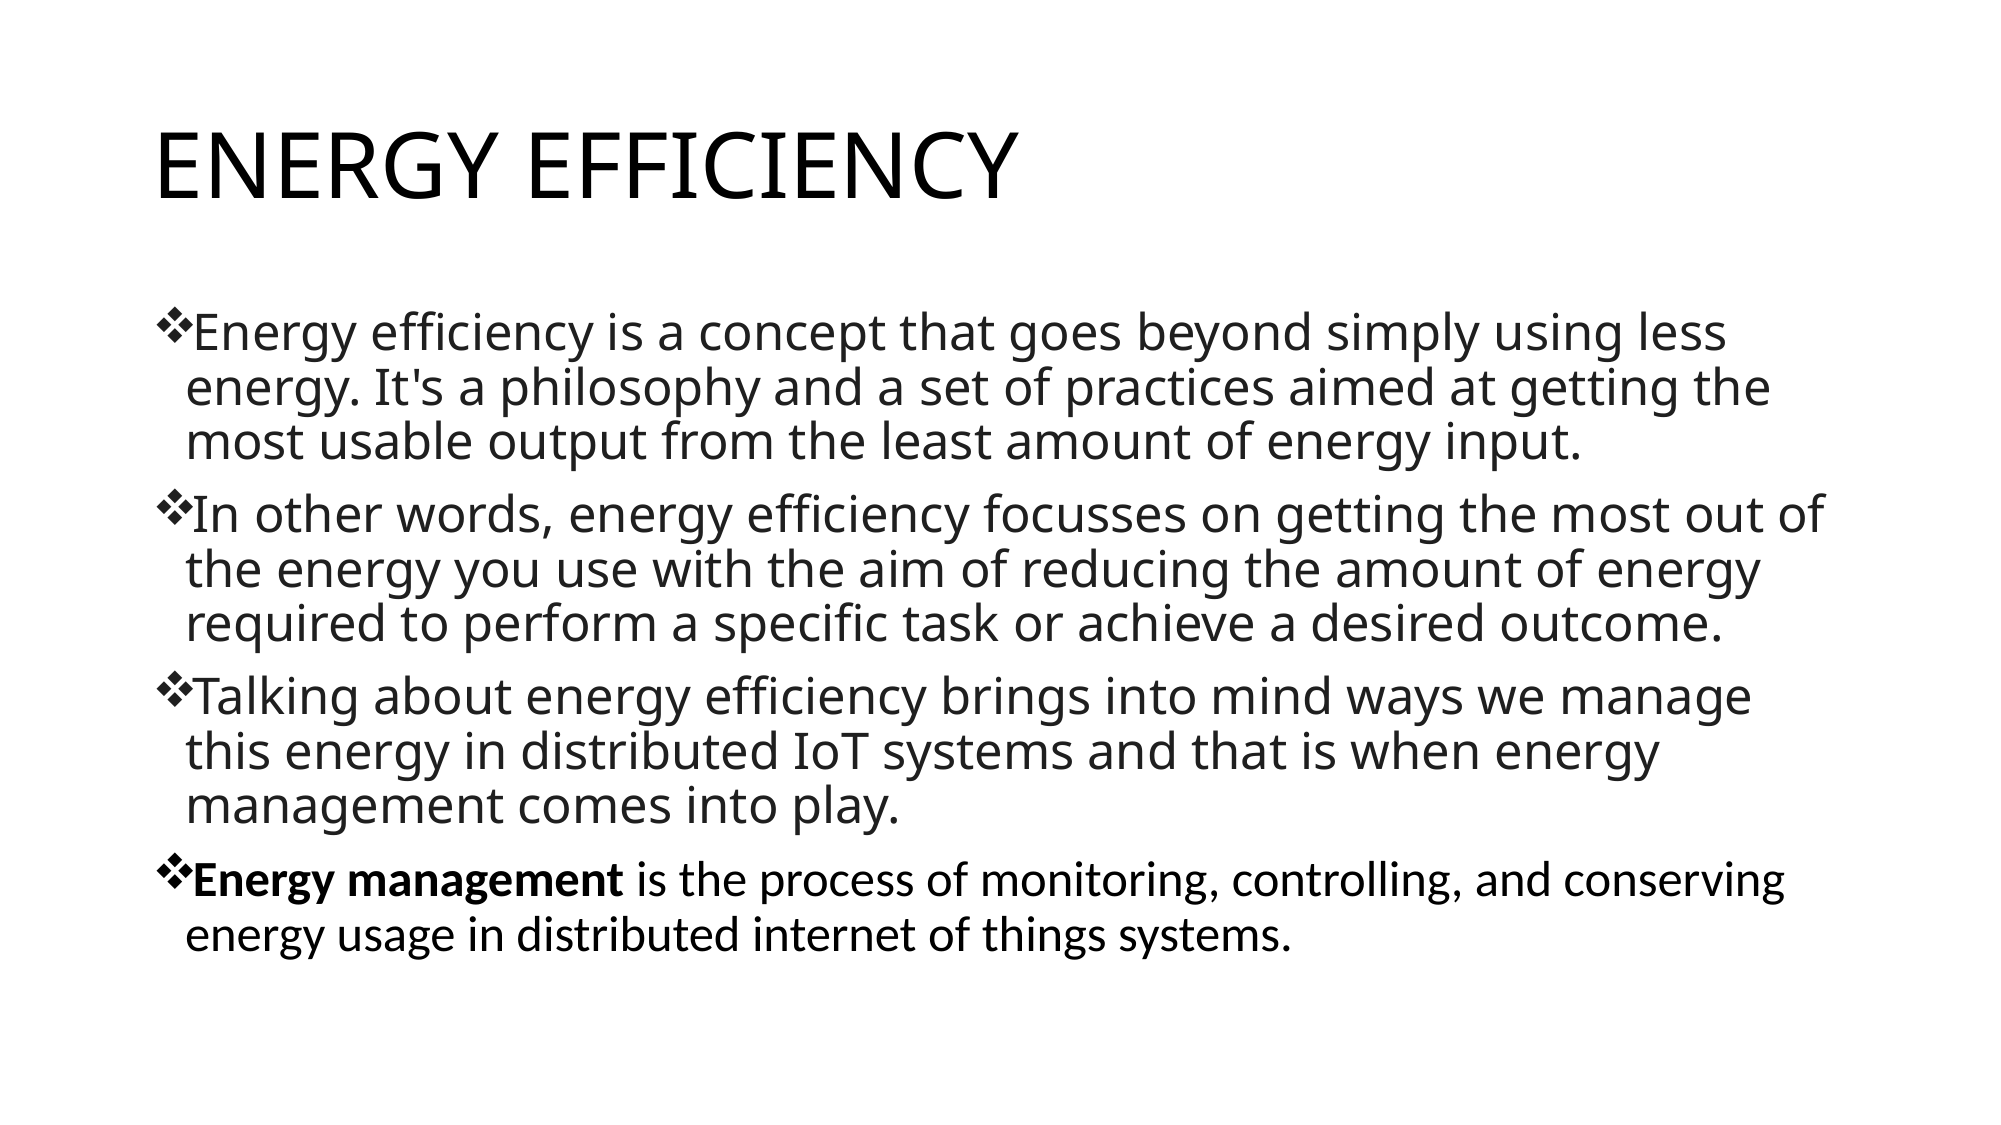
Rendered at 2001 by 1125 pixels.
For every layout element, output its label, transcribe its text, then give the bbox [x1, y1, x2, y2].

list Energy efficiency is a concept that goes beyond simply using less energy. It's a philosophy and a set of practices aimed at getting the most usable output from the least amount of energy input. In other words, energy efficiency focusses on getting the most out of the energy you use with the aim of reducing the amount of energy required to perform a specific task or achieve a desired outcome. Talking about energy efficiency brings into mind ways we manage this energy in distributed IoT systems and that is when energy management comes into play. Energy management is the process of monitoring, controlling, and conserving energy usage in distributed internet of things systems. [137, 299, 1863, 1014]
title ENERGY EFFICIENCY [137, 59, 1863, 278]
